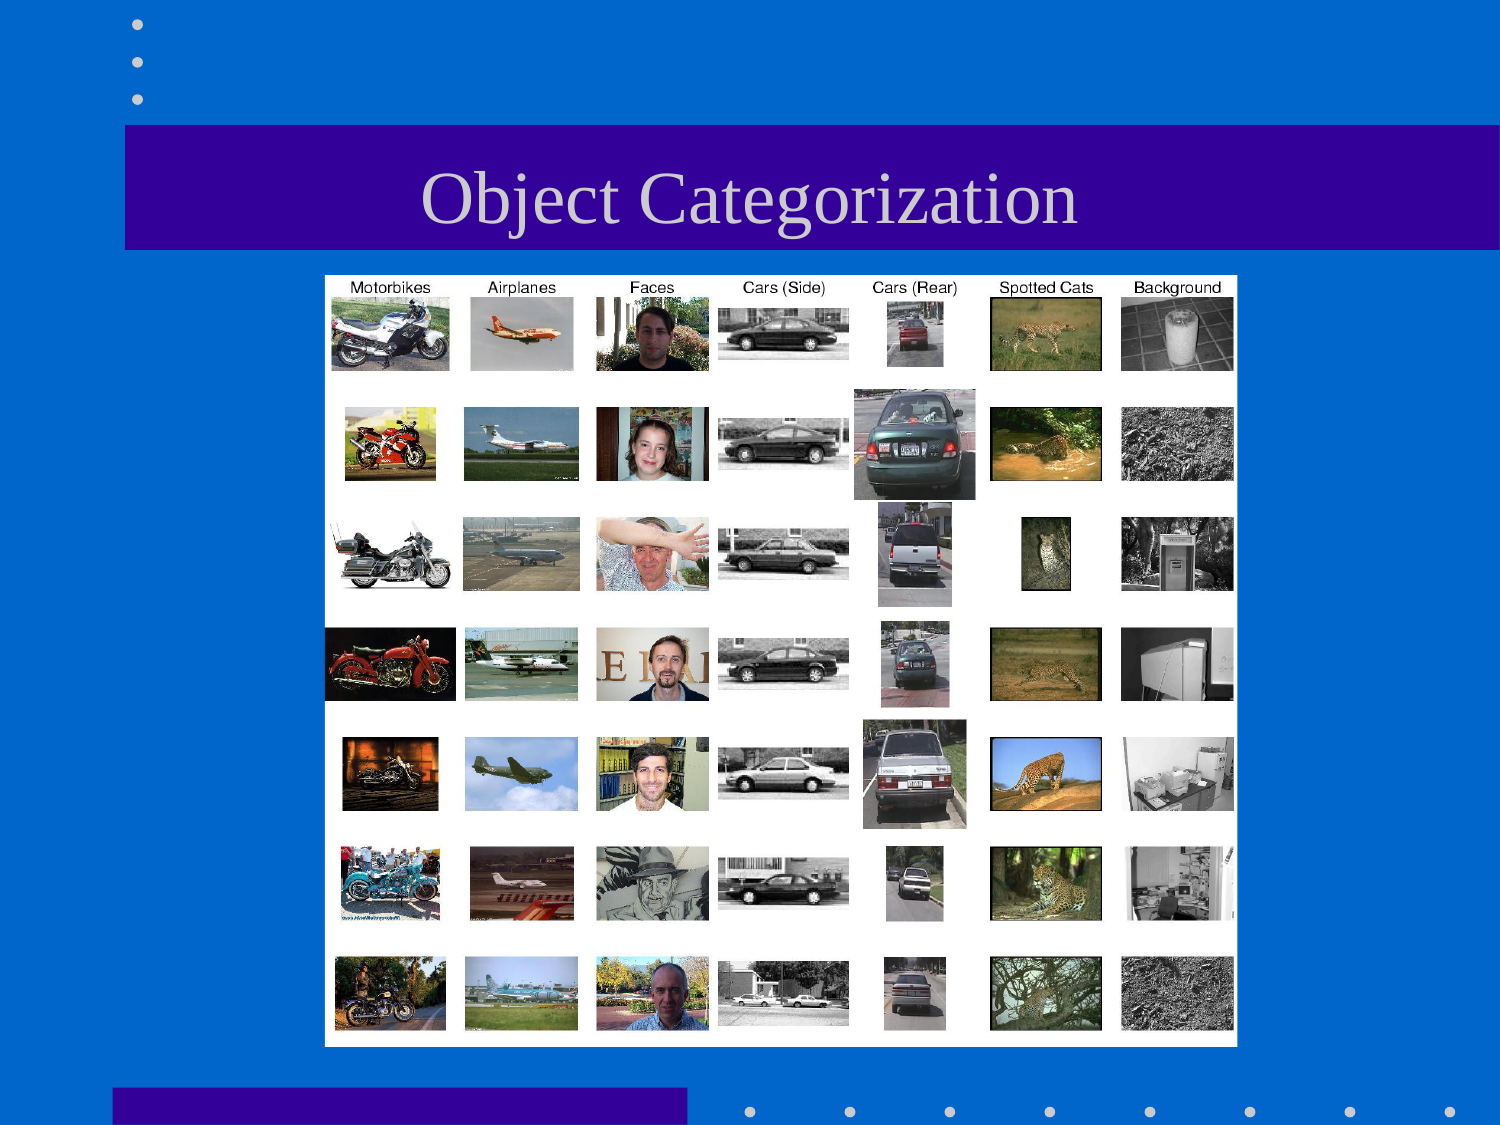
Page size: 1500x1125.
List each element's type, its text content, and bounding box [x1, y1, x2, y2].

title Object Categorization [112, 99, 1388, 288]
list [324, 274, 1238, 1048]
